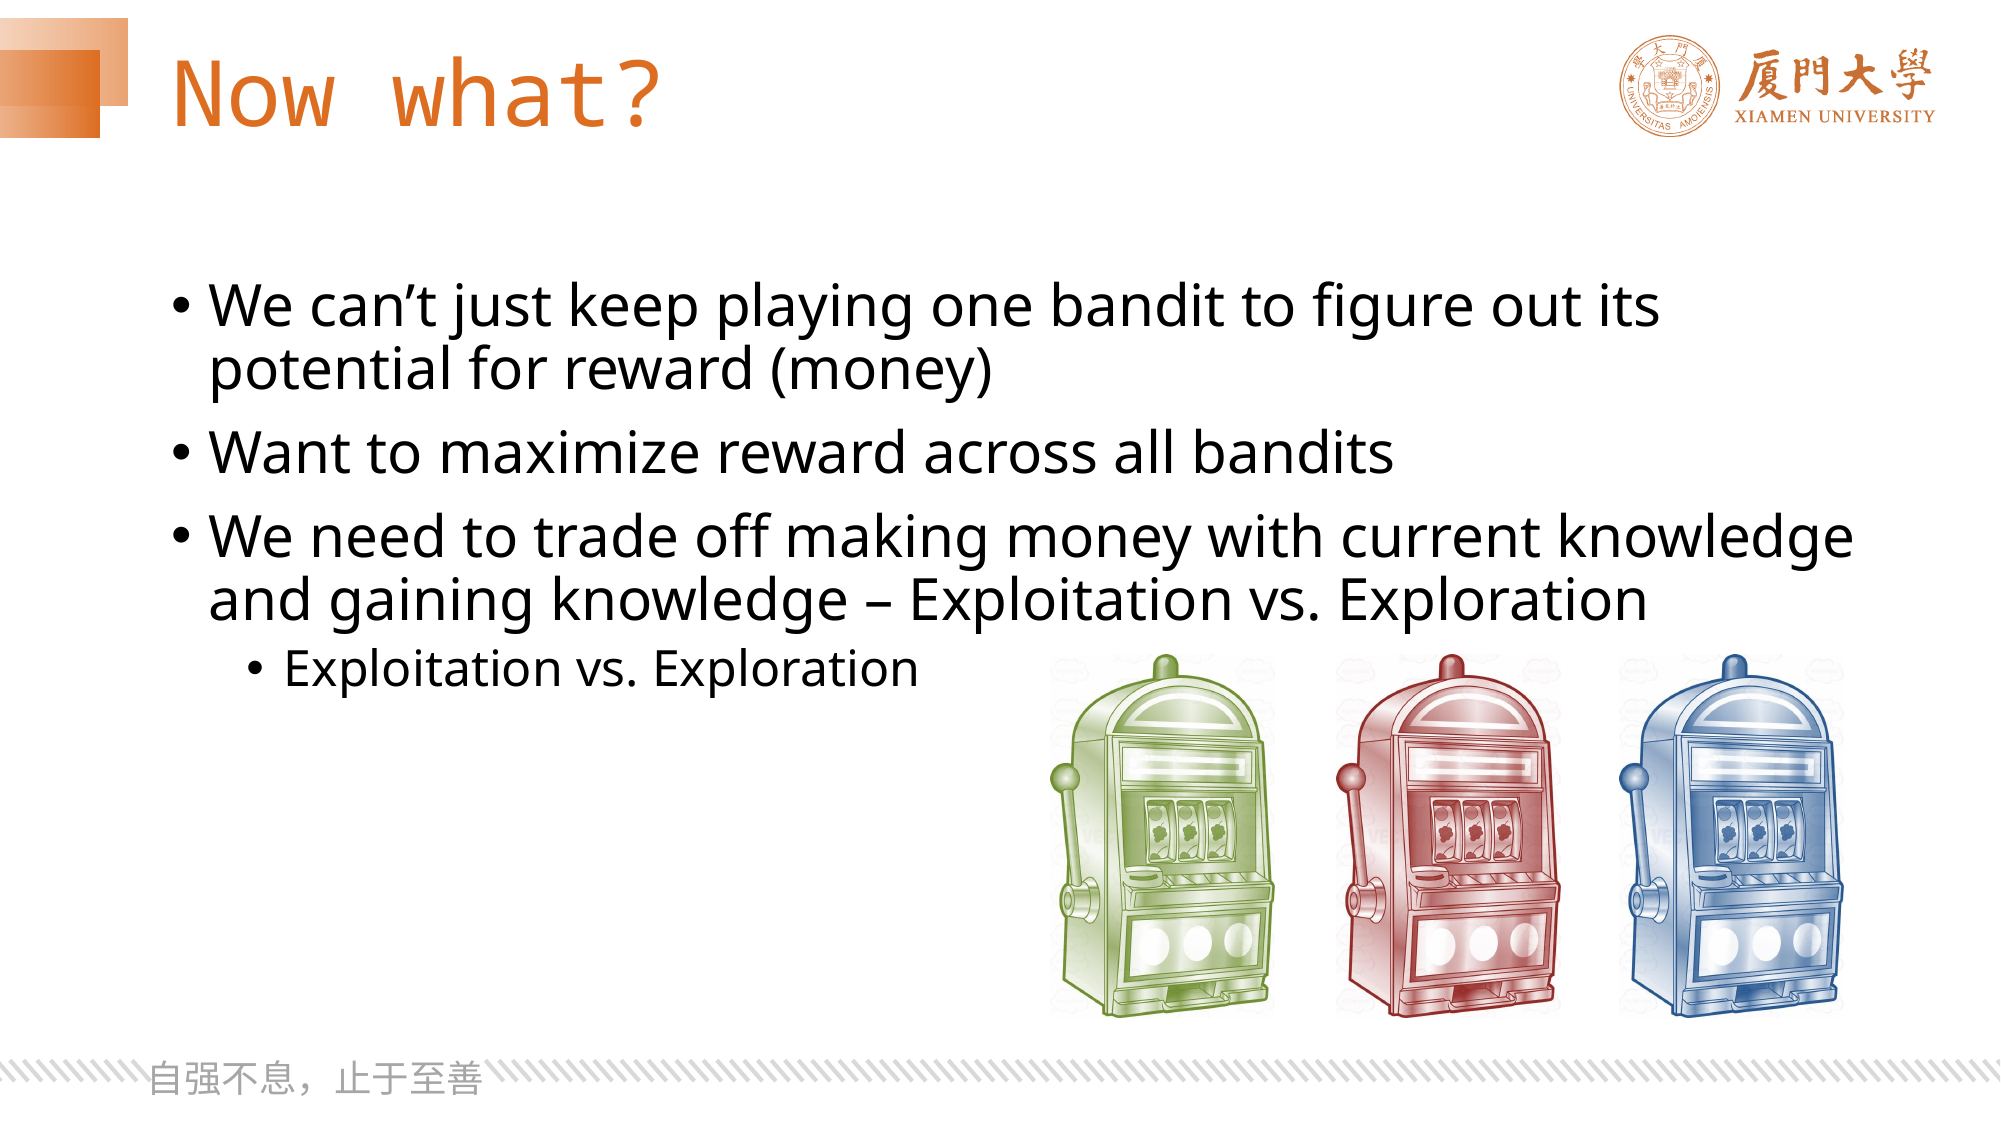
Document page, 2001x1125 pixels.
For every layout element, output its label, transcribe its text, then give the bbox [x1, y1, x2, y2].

picture [1619, 654, 1844, 1018]
list We can’t just keep playing one bandit to figure out its potential for reward (money) Want to maximize reward across all bandits We need to trade off making money with current knowledge and gaining knowledge – Exploitation vs. Exploration Exploitation vs. Exploration [156, 268, 1882, 996]
picture [1336, 654, 1561, 1018]
title Now what? [156, 16, 1882, 177]
picture [1050, 654, 1275, 1018]
